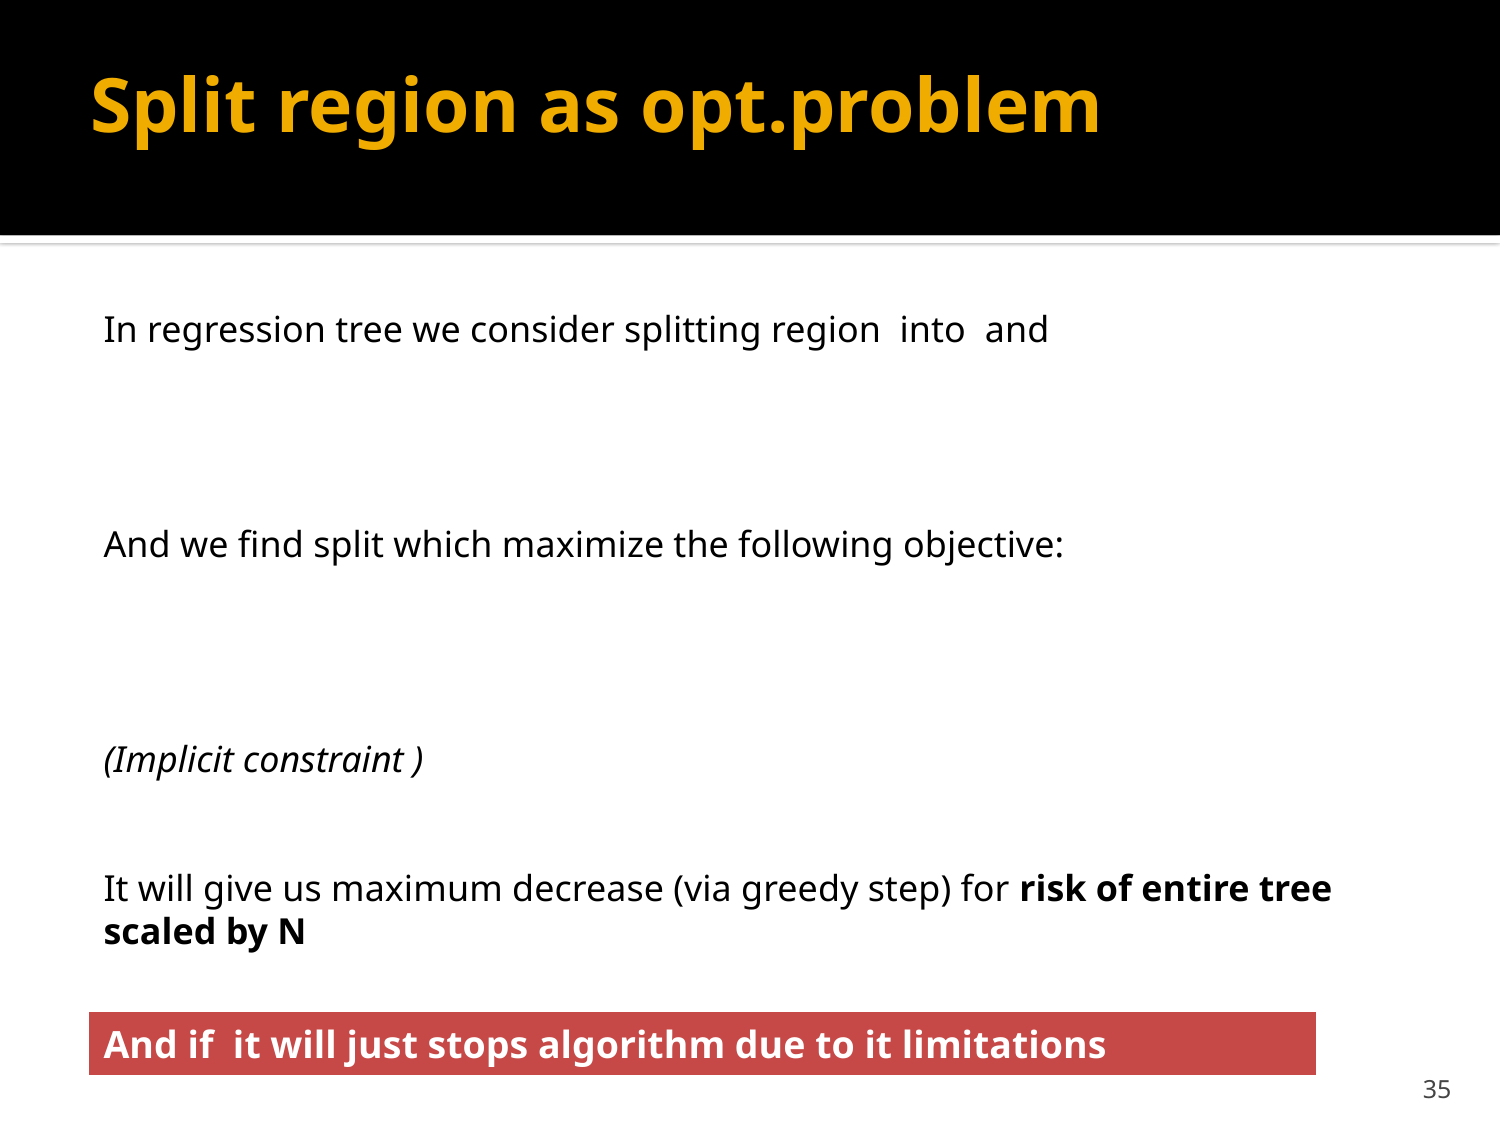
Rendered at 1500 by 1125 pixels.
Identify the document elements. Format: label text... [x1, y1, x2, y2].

title Split region as opt.problem [75, 40, 1483, 254]
slide_number 35 [1345, 1062, 1467, 1108]
